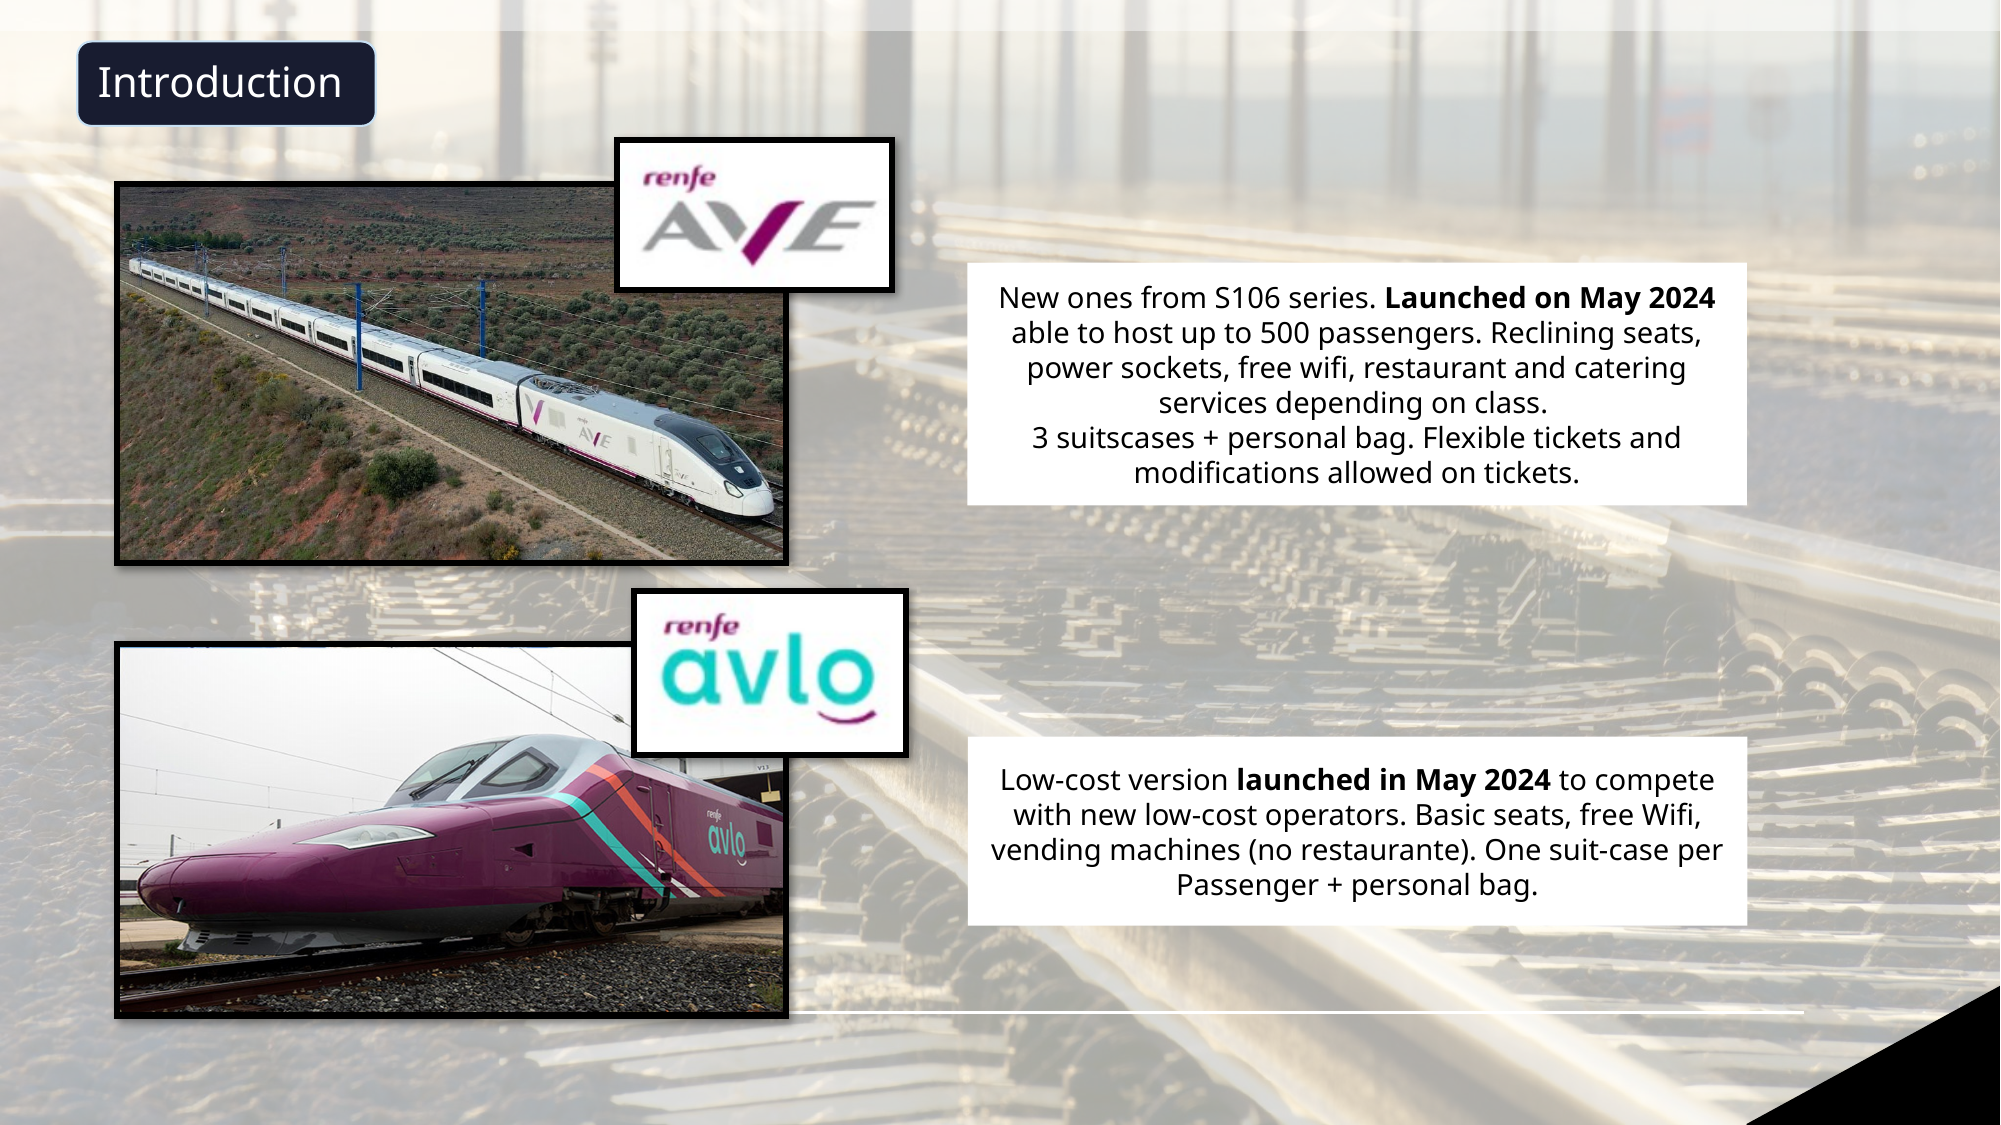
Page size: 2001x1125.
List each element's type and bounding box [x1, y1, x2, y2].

text_box [77, 41, 376, 128]
picture [0, 0, 2000, 1125]
